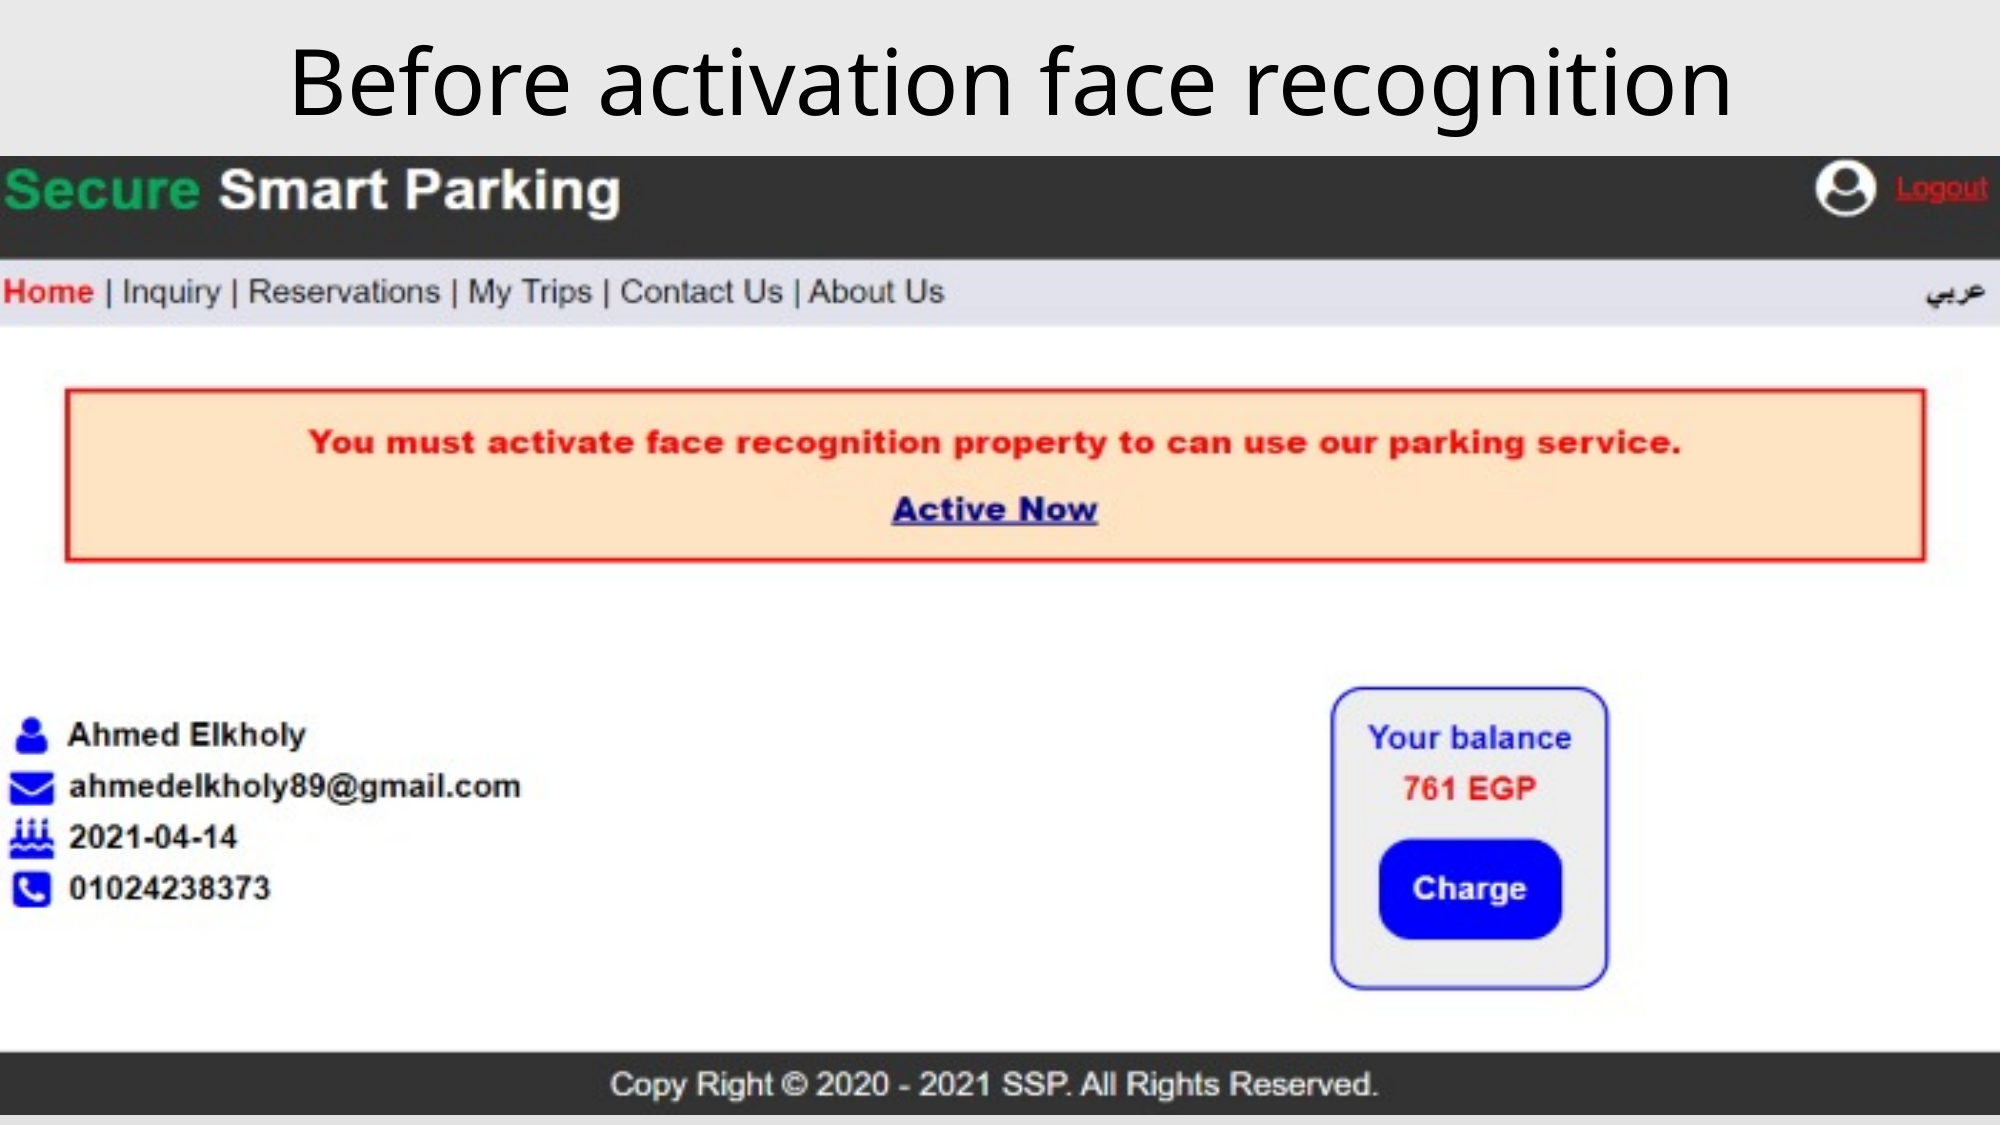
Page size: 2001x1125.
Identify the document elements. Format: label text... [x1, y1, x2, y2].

title Before activation face recognition [137, 15, 1863, 156]
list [0, 156, 2000, 1115]
